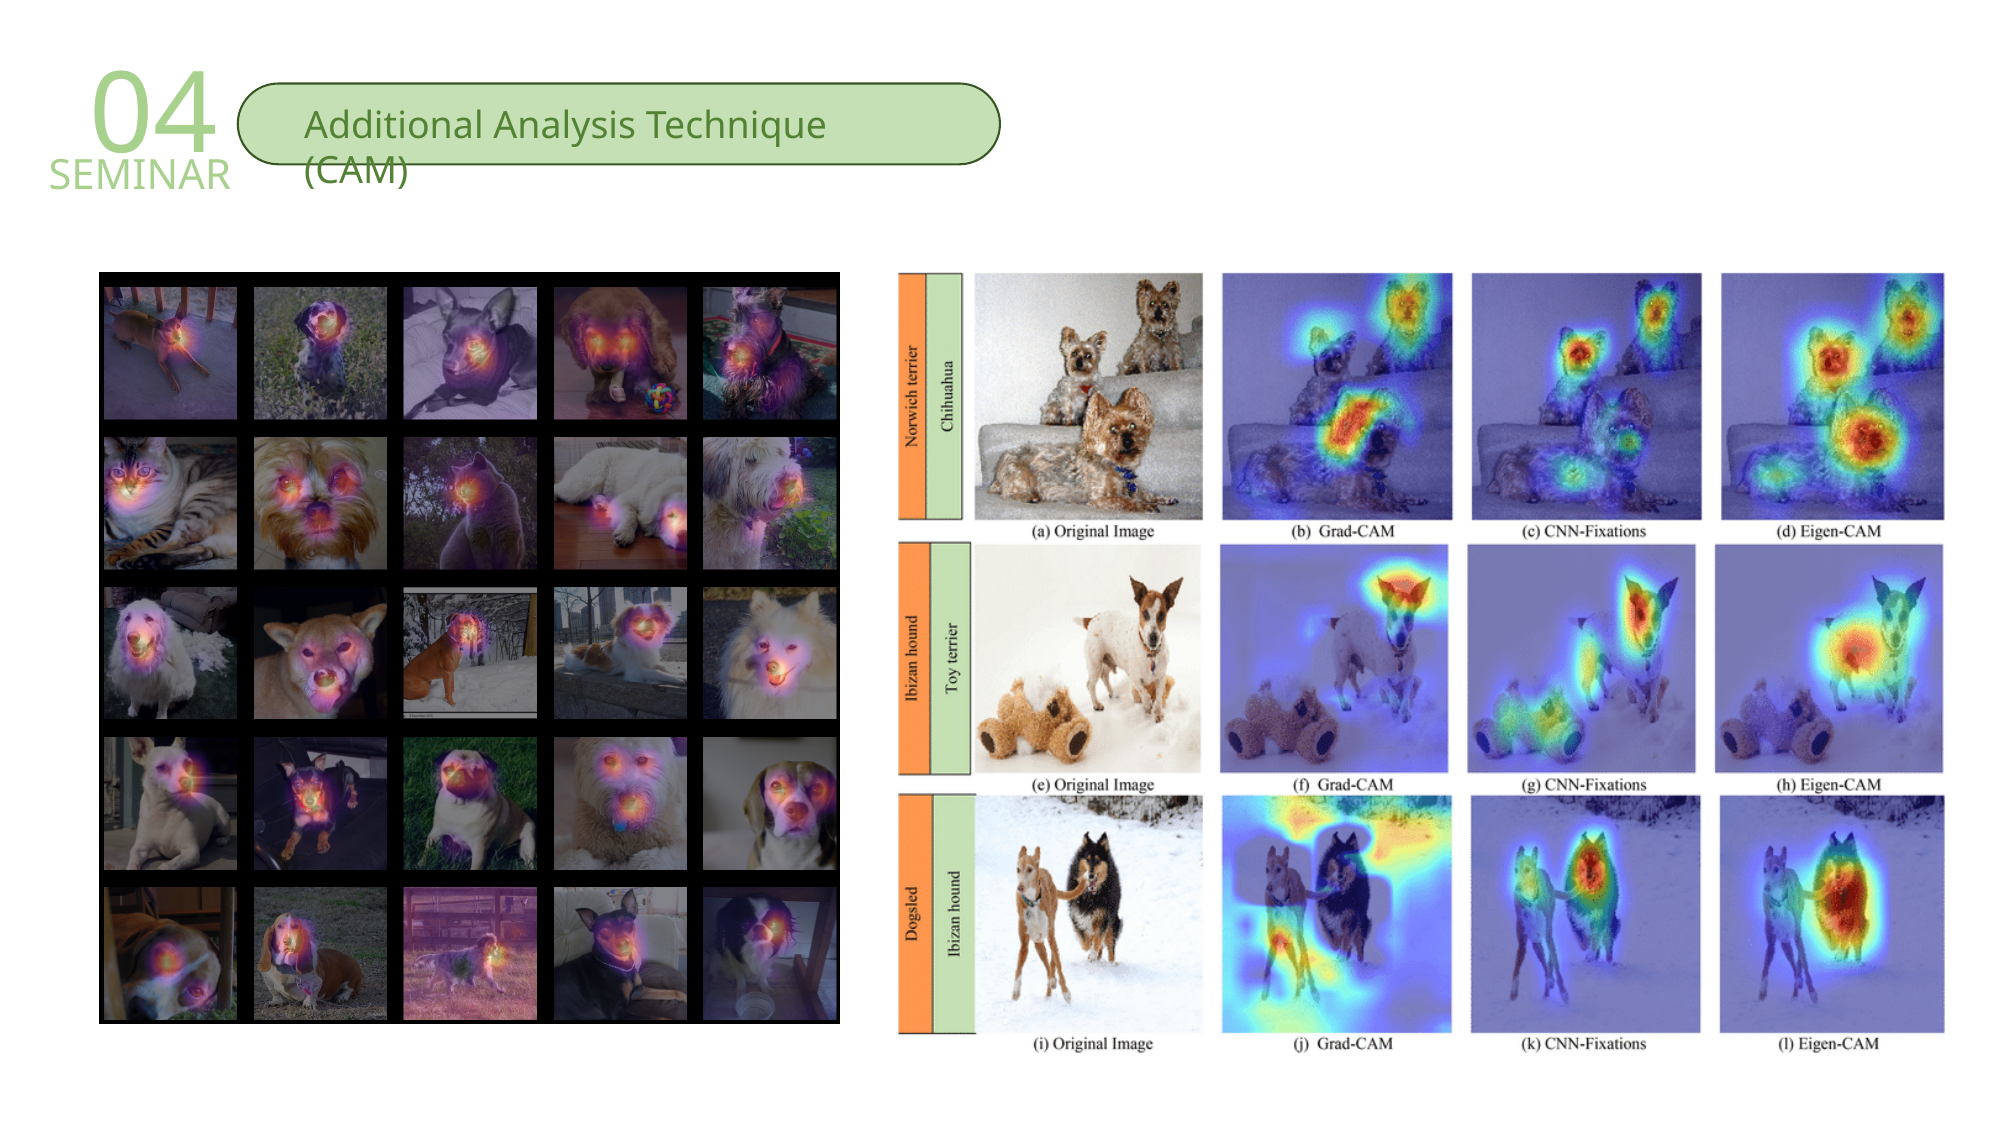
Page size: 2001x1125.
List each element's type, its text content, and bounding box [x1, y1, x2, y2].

picture [99, 272, 840, 1024]
text_box 04 [63, 32, 244, 141]
text_box Additional Analysis Technique (CAM) [289, 93, 955, 199]
text_box SEMINAR [17, 141, 262, 206]
text_box [244, 82, 1002, 166]
picture [897, 272, 1946, 1054]
